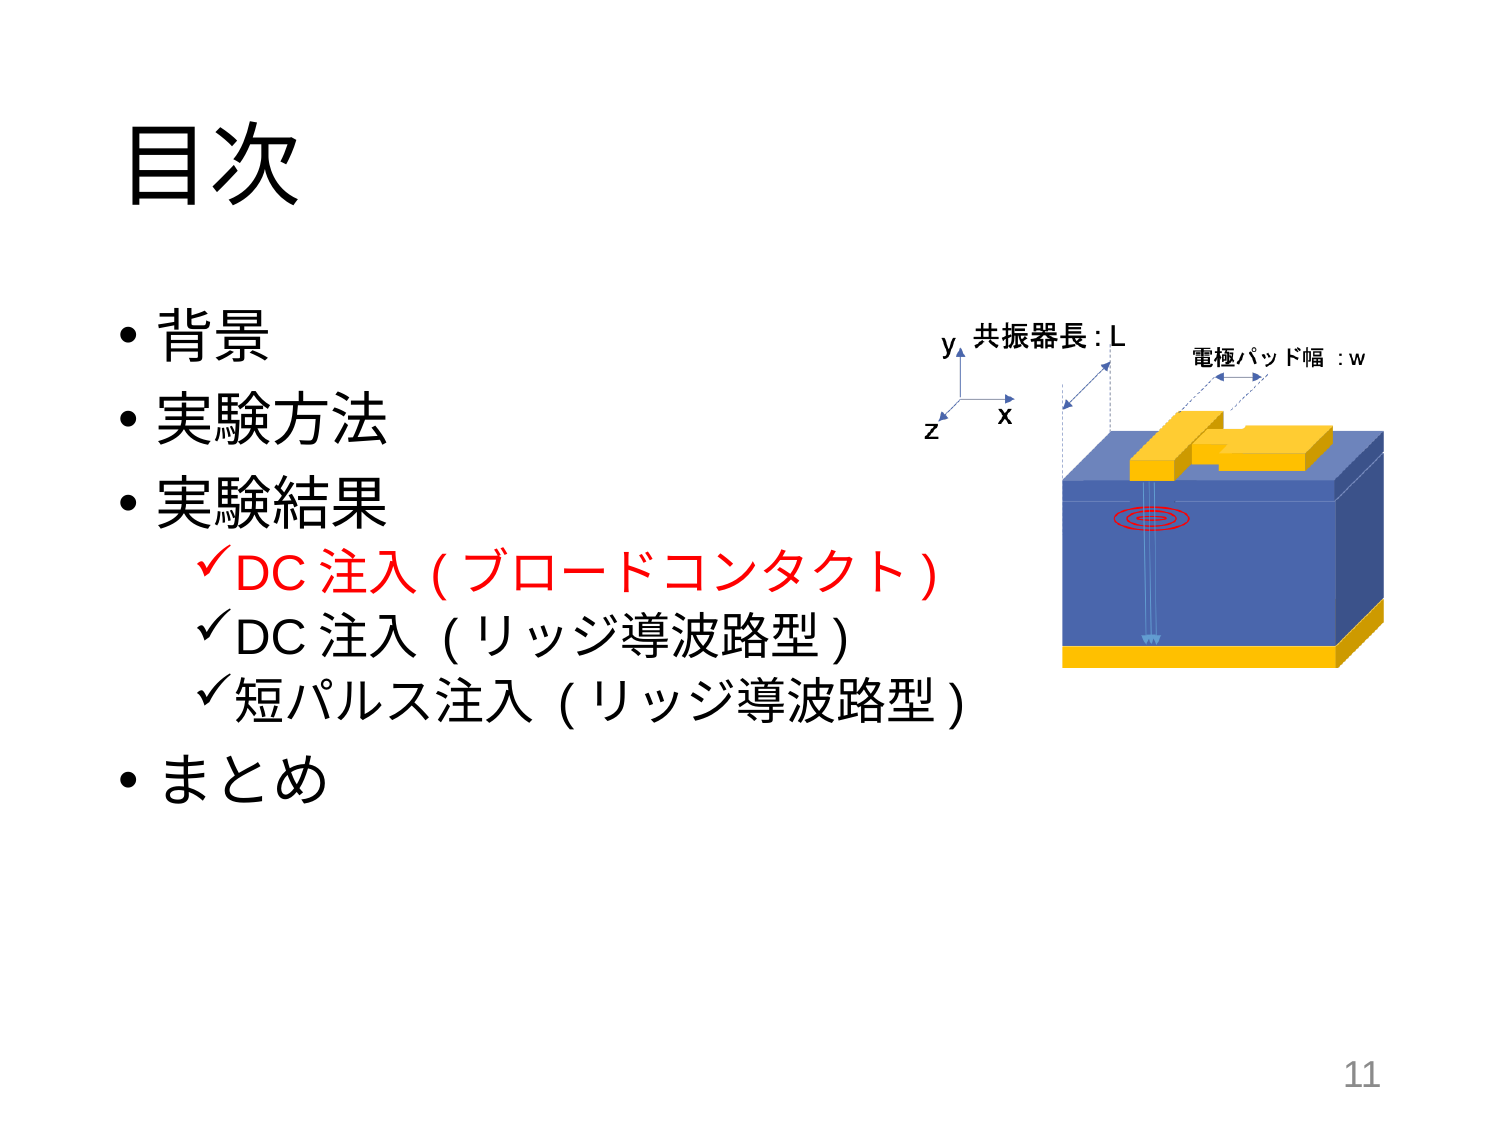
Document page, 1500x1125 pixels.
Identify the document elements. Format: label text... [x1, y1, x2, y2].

title 目次 [103, 59, 1397, 278]
slide_number 10 [1059, 1042, 1397, 1103]
picture [905, 306, 1397, 668]
list 背景 実験方法 実験結果 DC注入(ブロードコンタクト) DC注入 (リッジ導波路型) 短パルス注入 (リッジ導波路型) まとめ [103, 299, 1397, 1014]
